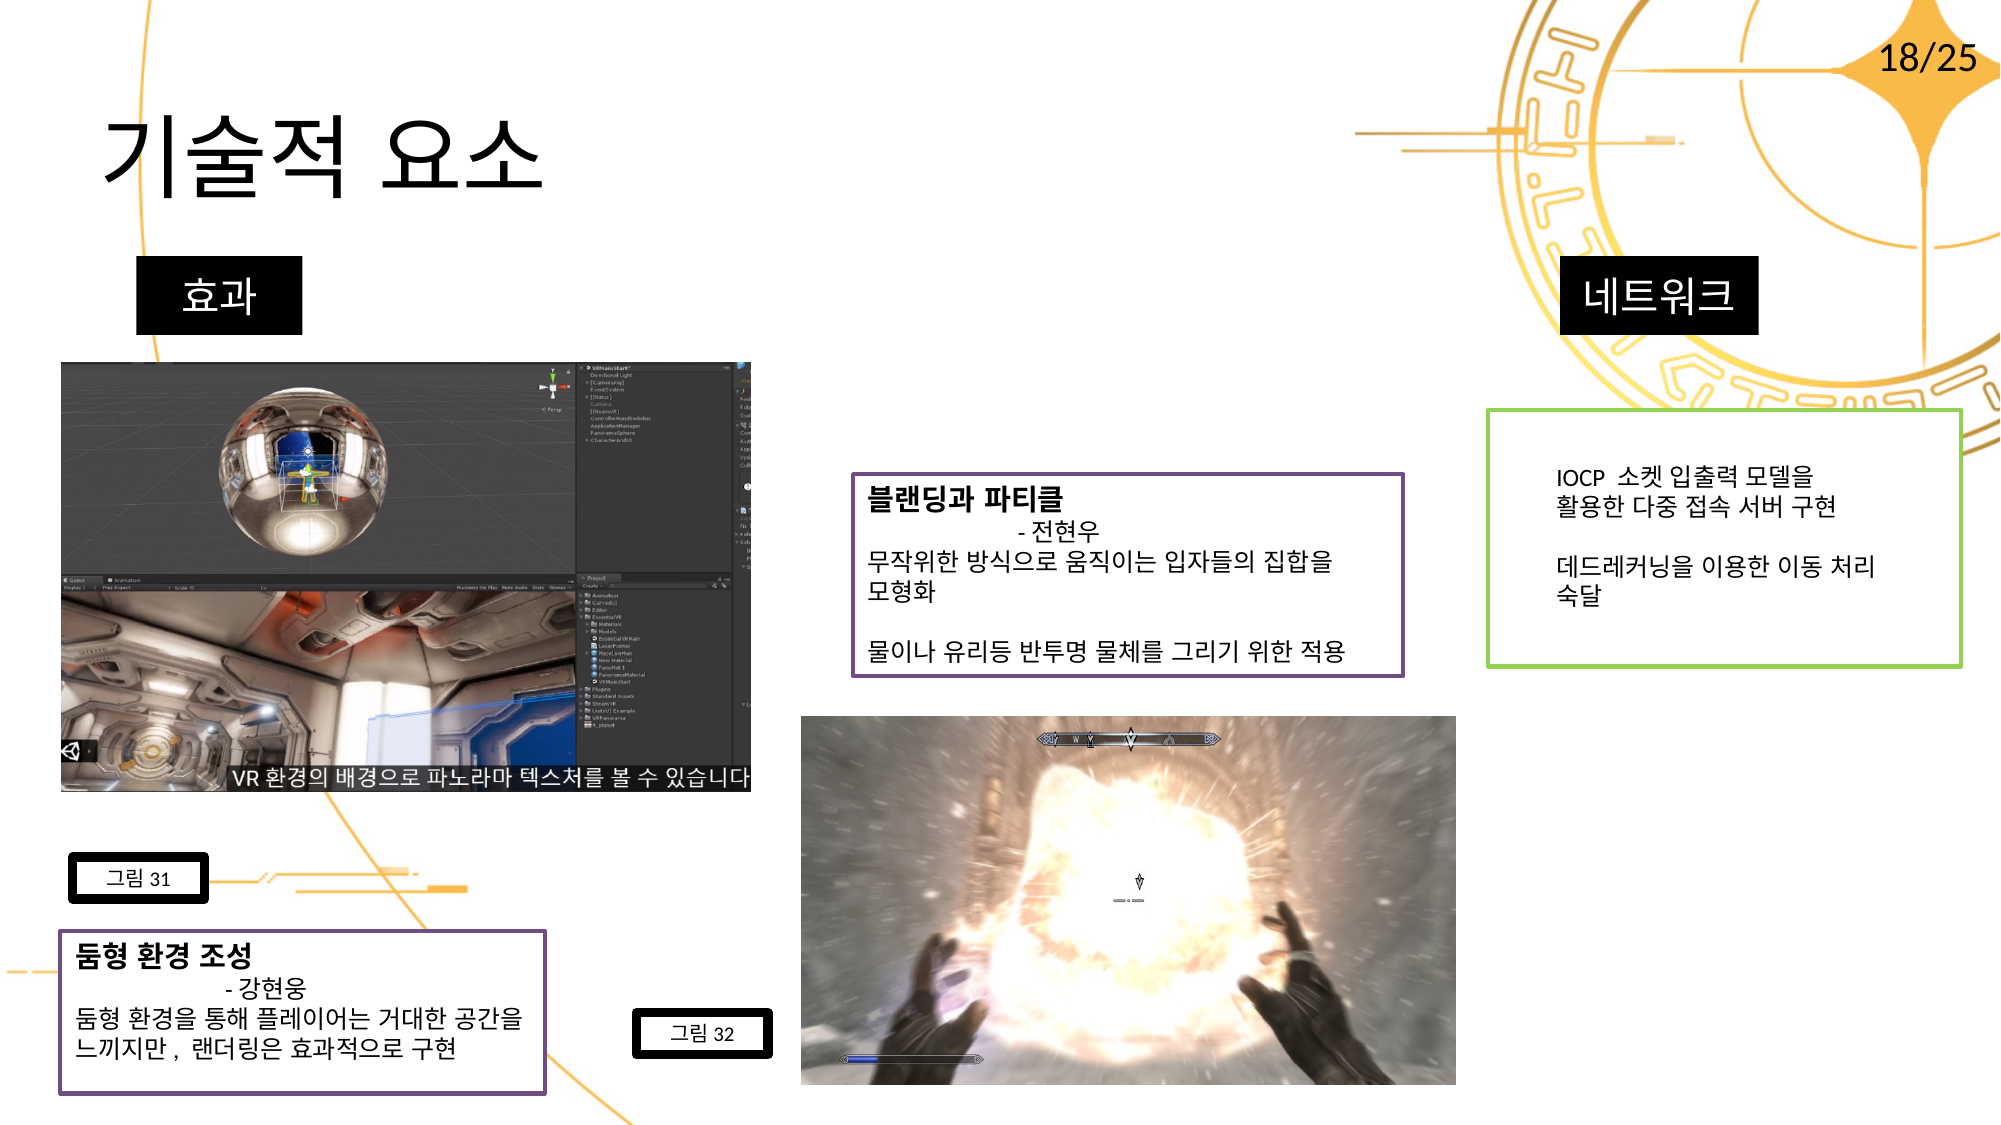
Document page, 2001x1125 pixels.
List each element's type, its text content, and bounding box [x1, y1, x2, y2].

text_box 효과 [134, 254, 305, 337]
text_box 블랜딩과 파티클 -전현우 무작위한 방식으로 움직이는 입자들의 집합을 모형화 물이나 유리등 반투명 물체를 그리기 위한 적용 [853, 474, 1404, 674]
title 기술적 요소 [84, 52, 1810, 271]
text_box [58, 929, 547, 1096]
picture [0, 0, 2001, 1125]
text_box 둠형 환경 조성 -강현웅 둠형 환경을 통해 플레이어는 거대한 공간을 느끼지만, 랜더링은 효과적으로 구현 [60, 931, 545, 1071]
text_box 18/25 [1862, 22, 1994, 88]
text_box [851, 472, 1405, 678]
text_box [1486, 408, 1963, 669]
text_box IOCP 소켓 입출력 모델을 활용한 다중 접속 서버 구현 데드레커닝을 이용한 이동 처리 숙달 [1541, 453, 1902, 619]
text_box 그림32 [634, 1011, 770, 1057]
text_box 그림31 [71, 855, 207, 901]
text_box 네트워크 [1558, 254, 1761, 337]
